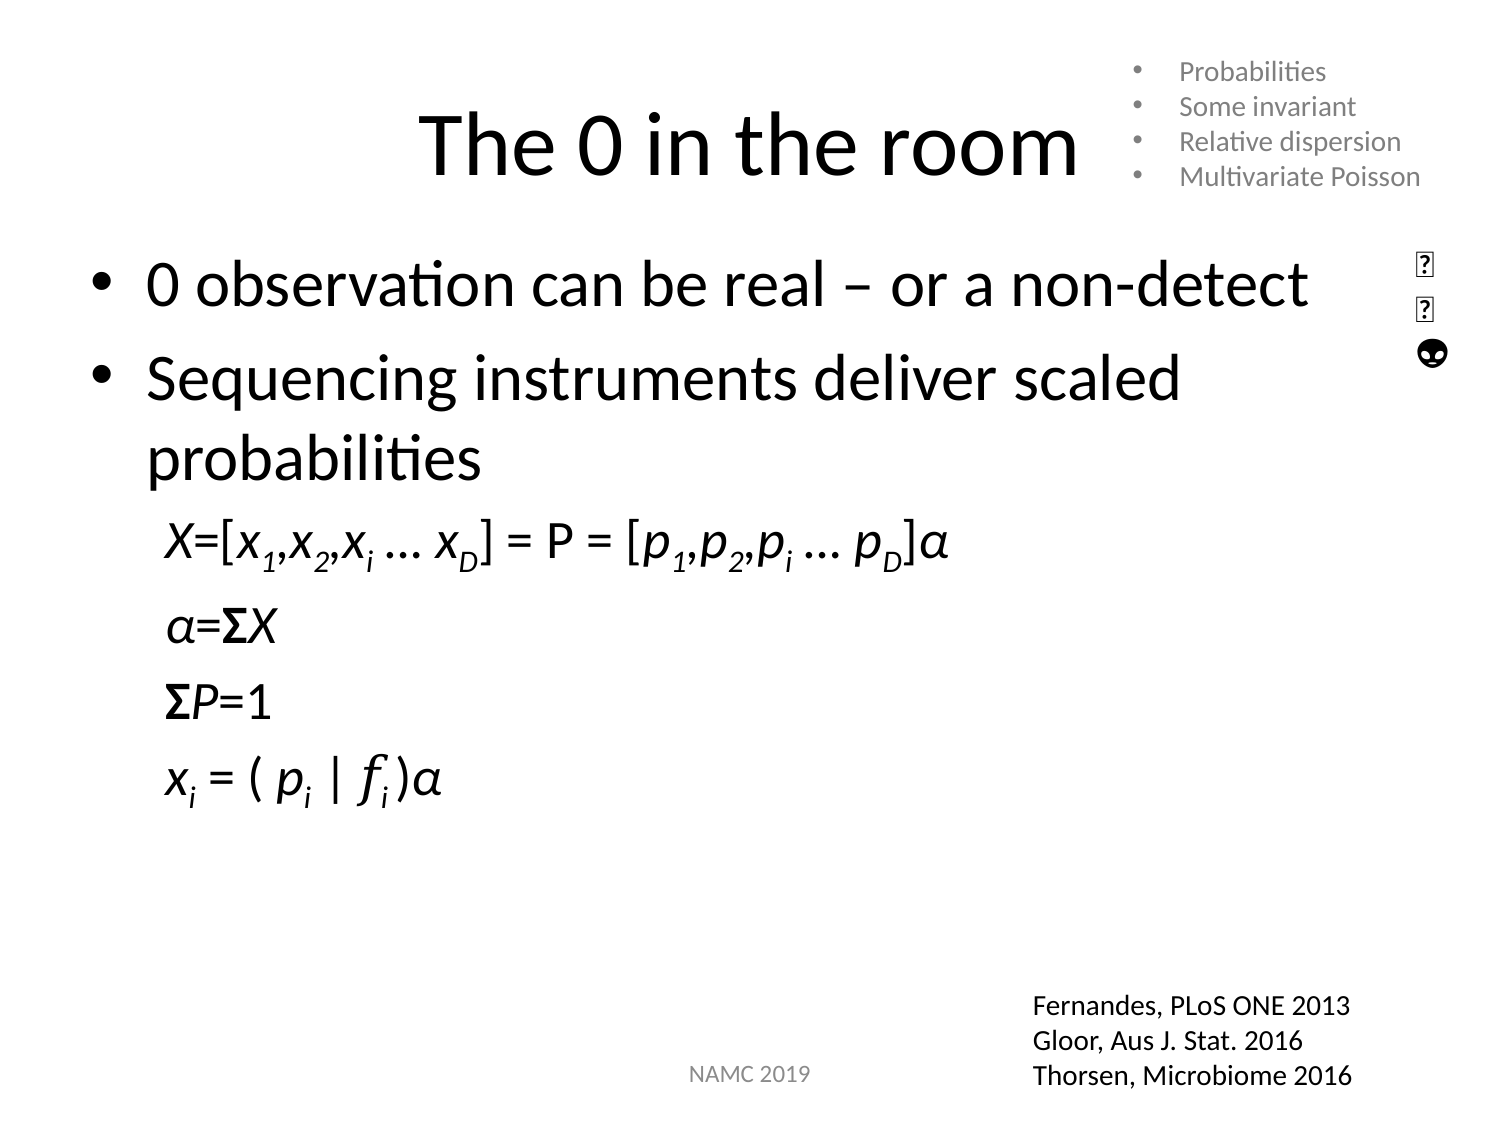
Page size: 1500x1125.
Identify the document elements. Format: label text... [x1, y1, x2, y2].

text_box 🐯 🐞 👽 [1400, 232, 1482, 383]
text_box Fernandes, PLoS ONE 2013 Gloor, Aus J. Stat. 2016 Thorsen, Microbiome 2016 [1018, 979, 1368, 1099]
footer NAMC 2019 [512, 1042, 988, 1103]
title The 0 in the room [75, 45, 1425, 232]
list 0 observation can be real – or a non-detect Sequencing instruments deliver scaled probabilities X=[x1,x2,xi … xD] = P = [p1,p2,pi … pD]α α=ΣX ΣP=1 xi = ( pi | 𝑓i )α [75, 232, 1425, 975]
text_box Probabilities Some invariant Relative dispersion Multivariate Poisson [1117, 44, 1437, 200]
